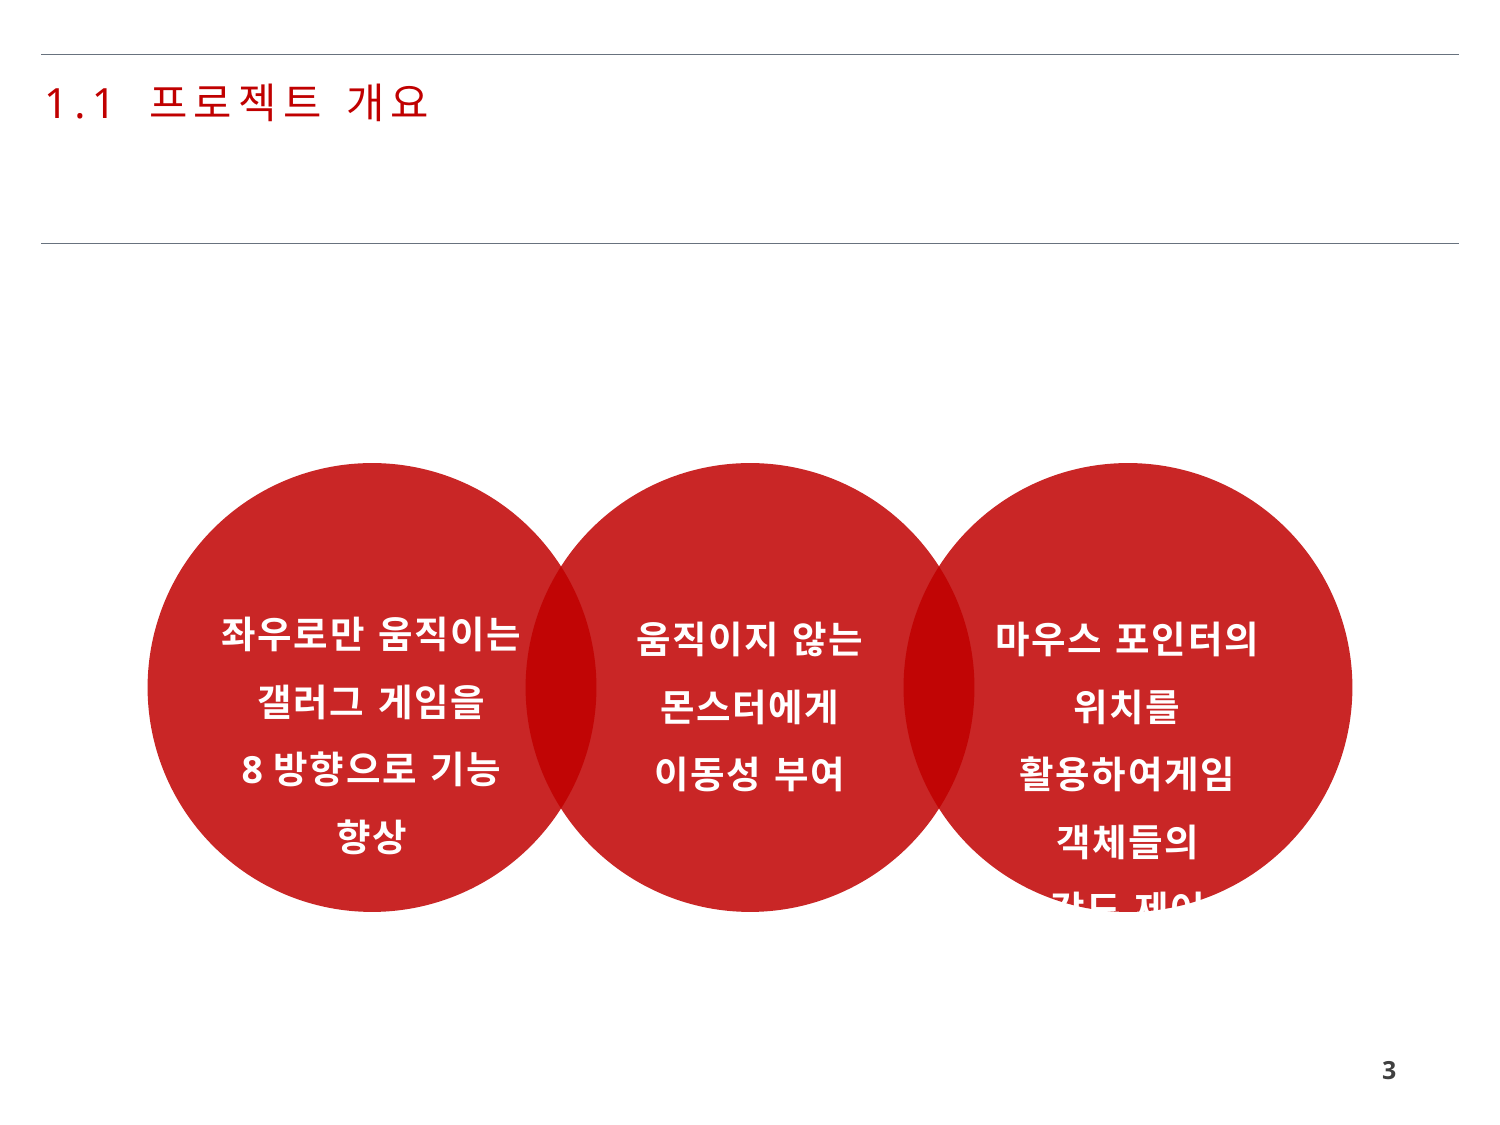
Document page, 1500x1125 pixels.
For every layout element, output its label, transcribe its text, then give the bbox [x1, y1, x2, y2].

text_box 3 [1367, 1046, 1500, 1096]
text_box 1.1 프로젝트 개요 [29, 75, 514, 136]
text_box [147, 462, 1353, 913]
